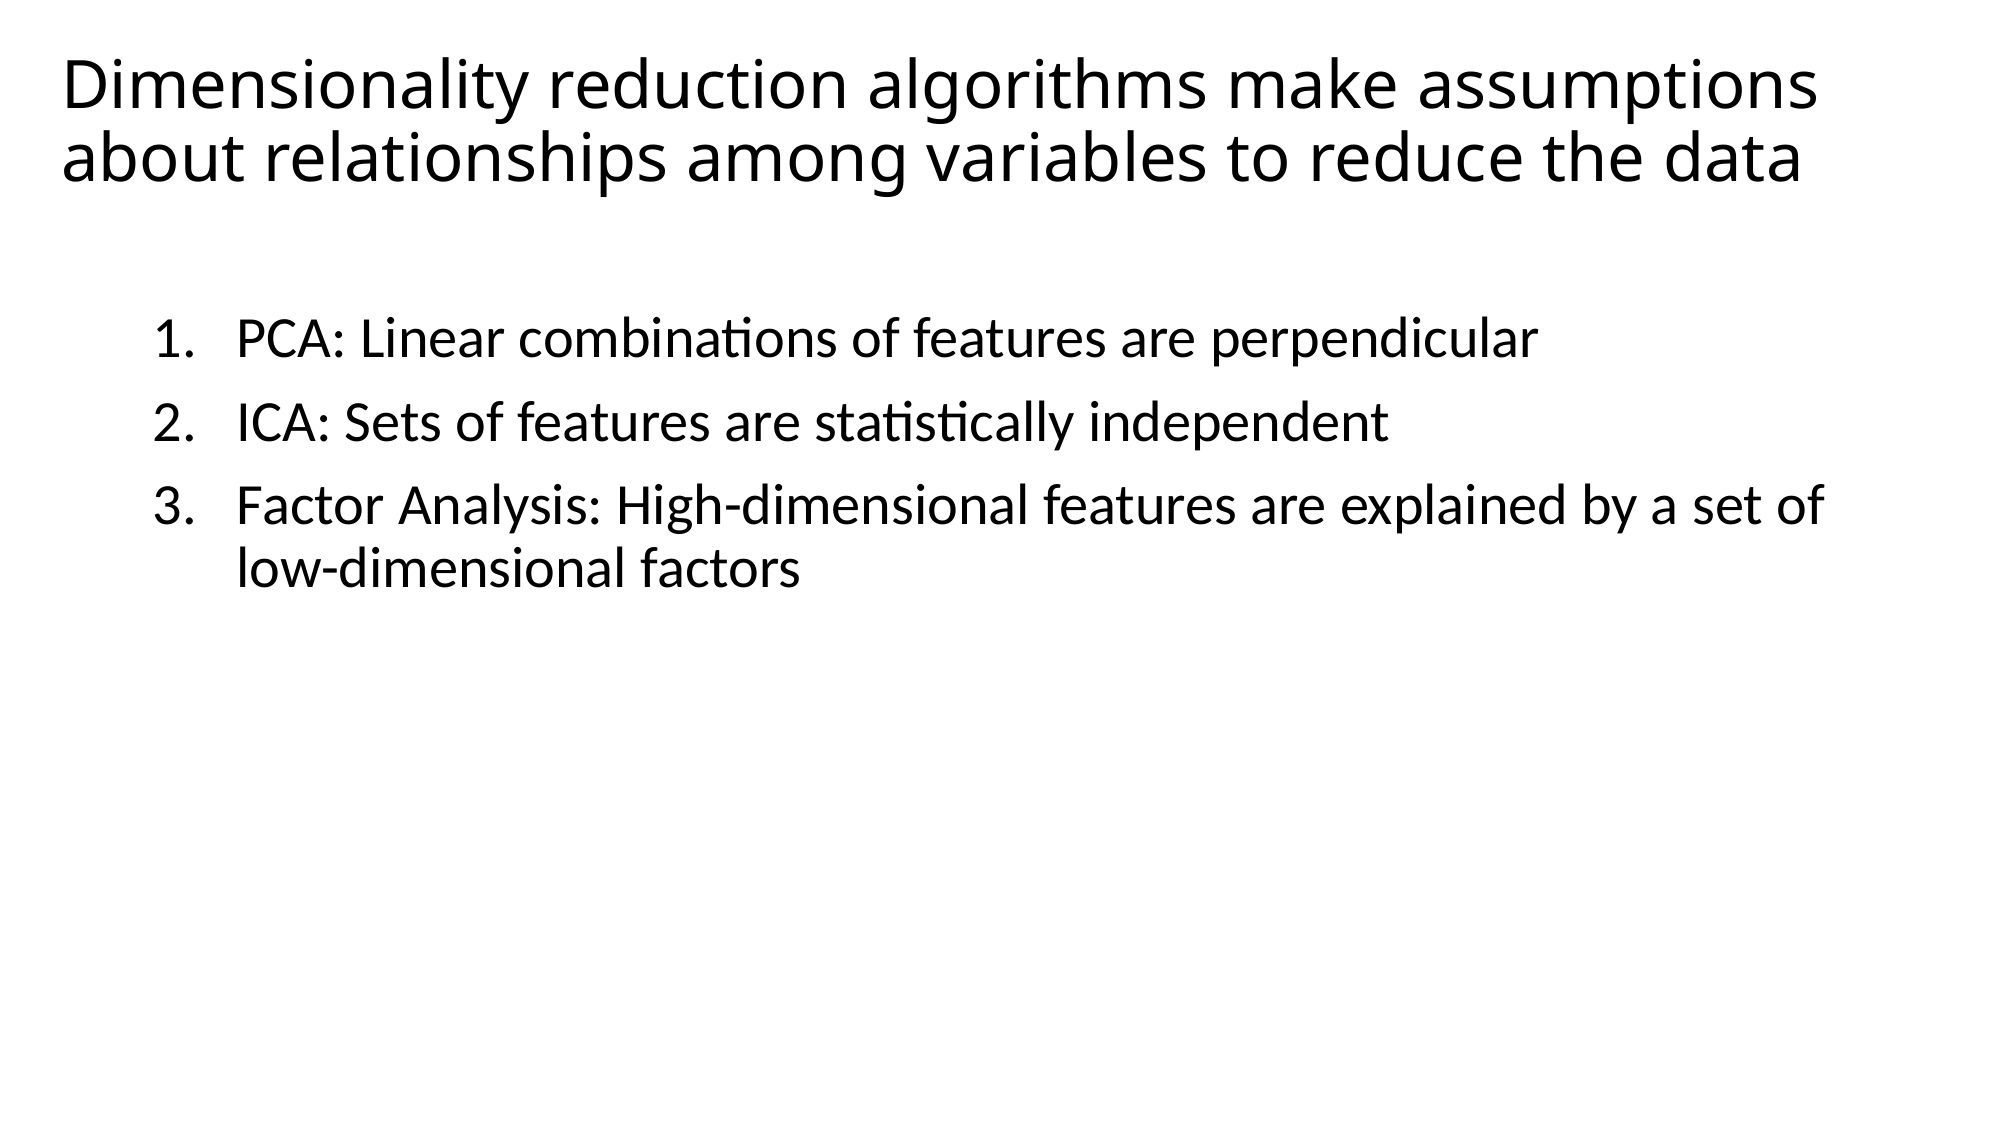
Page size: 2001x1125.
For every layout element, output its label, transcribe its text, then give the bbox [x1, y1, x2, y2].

list PCA: Linear combinations of features are perpendicular ICA: Sets of features are statistically independent Factor Analysis: High-dimensional features are explained by a set of low-dimensional factors [137, 299, 1863, 1014]
title Dimensionality reduction algorithms make assumptions about relationships among variables to reduce the data [46, 20, 2000, 227]
